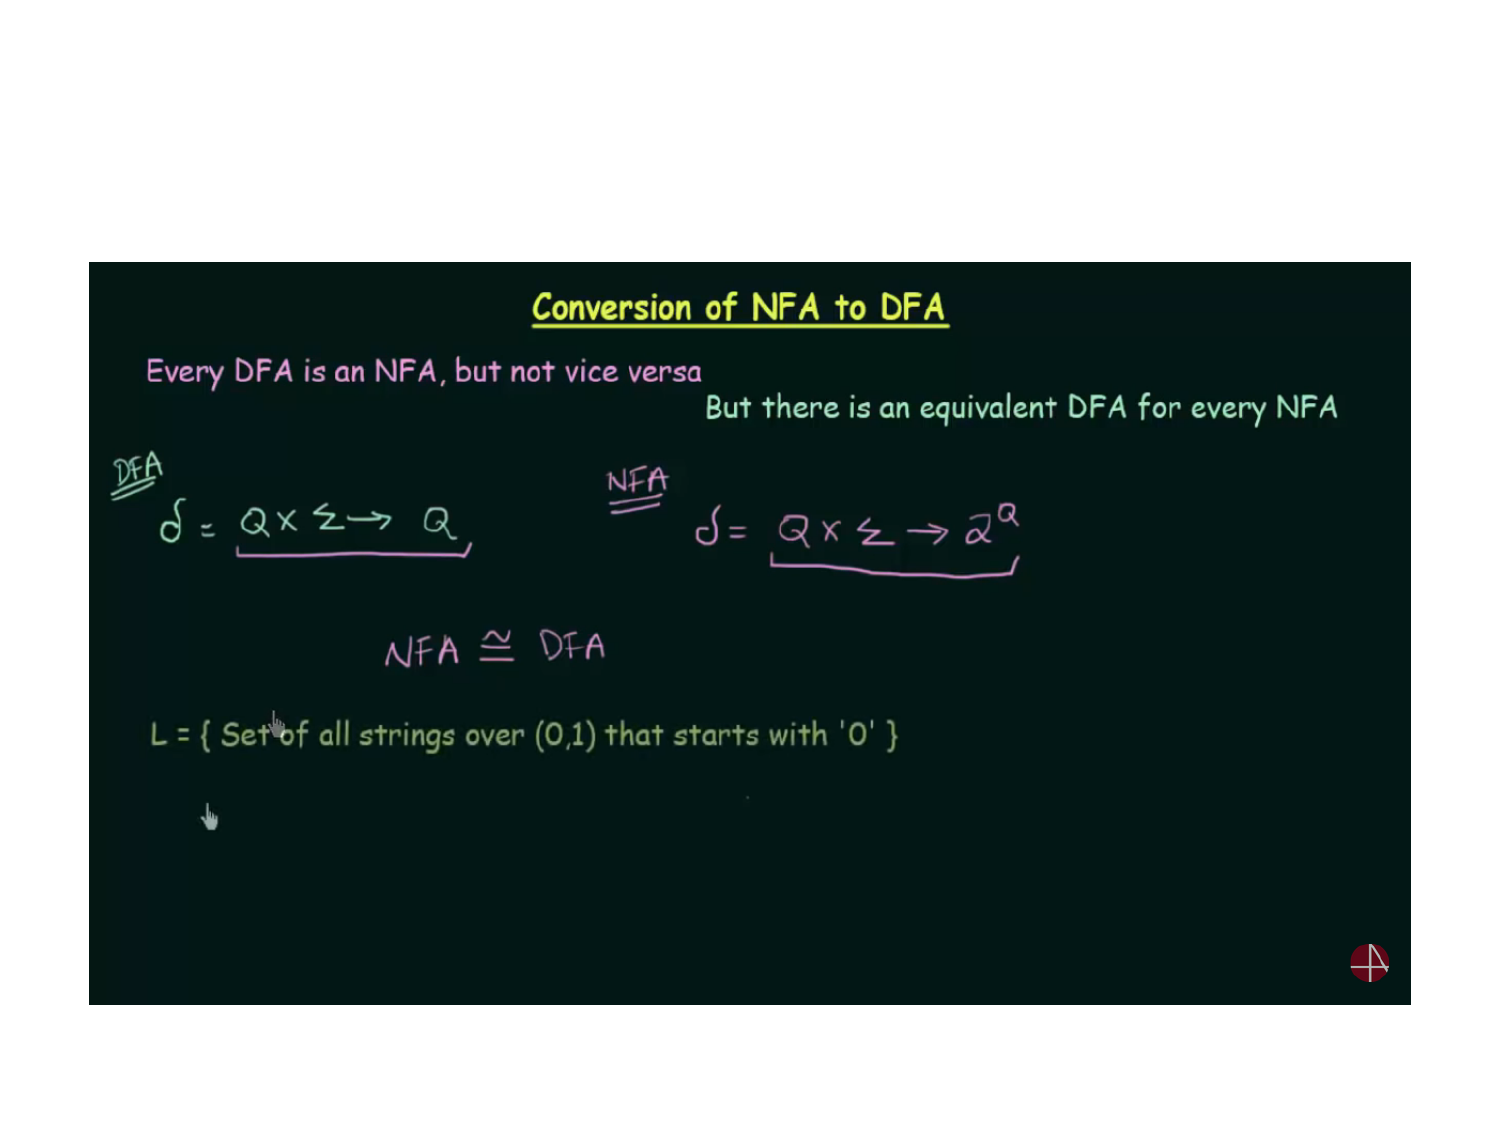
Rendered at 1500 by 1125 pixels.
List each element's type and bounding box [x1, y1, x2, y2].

list [89, 262, 1411, 1006]
